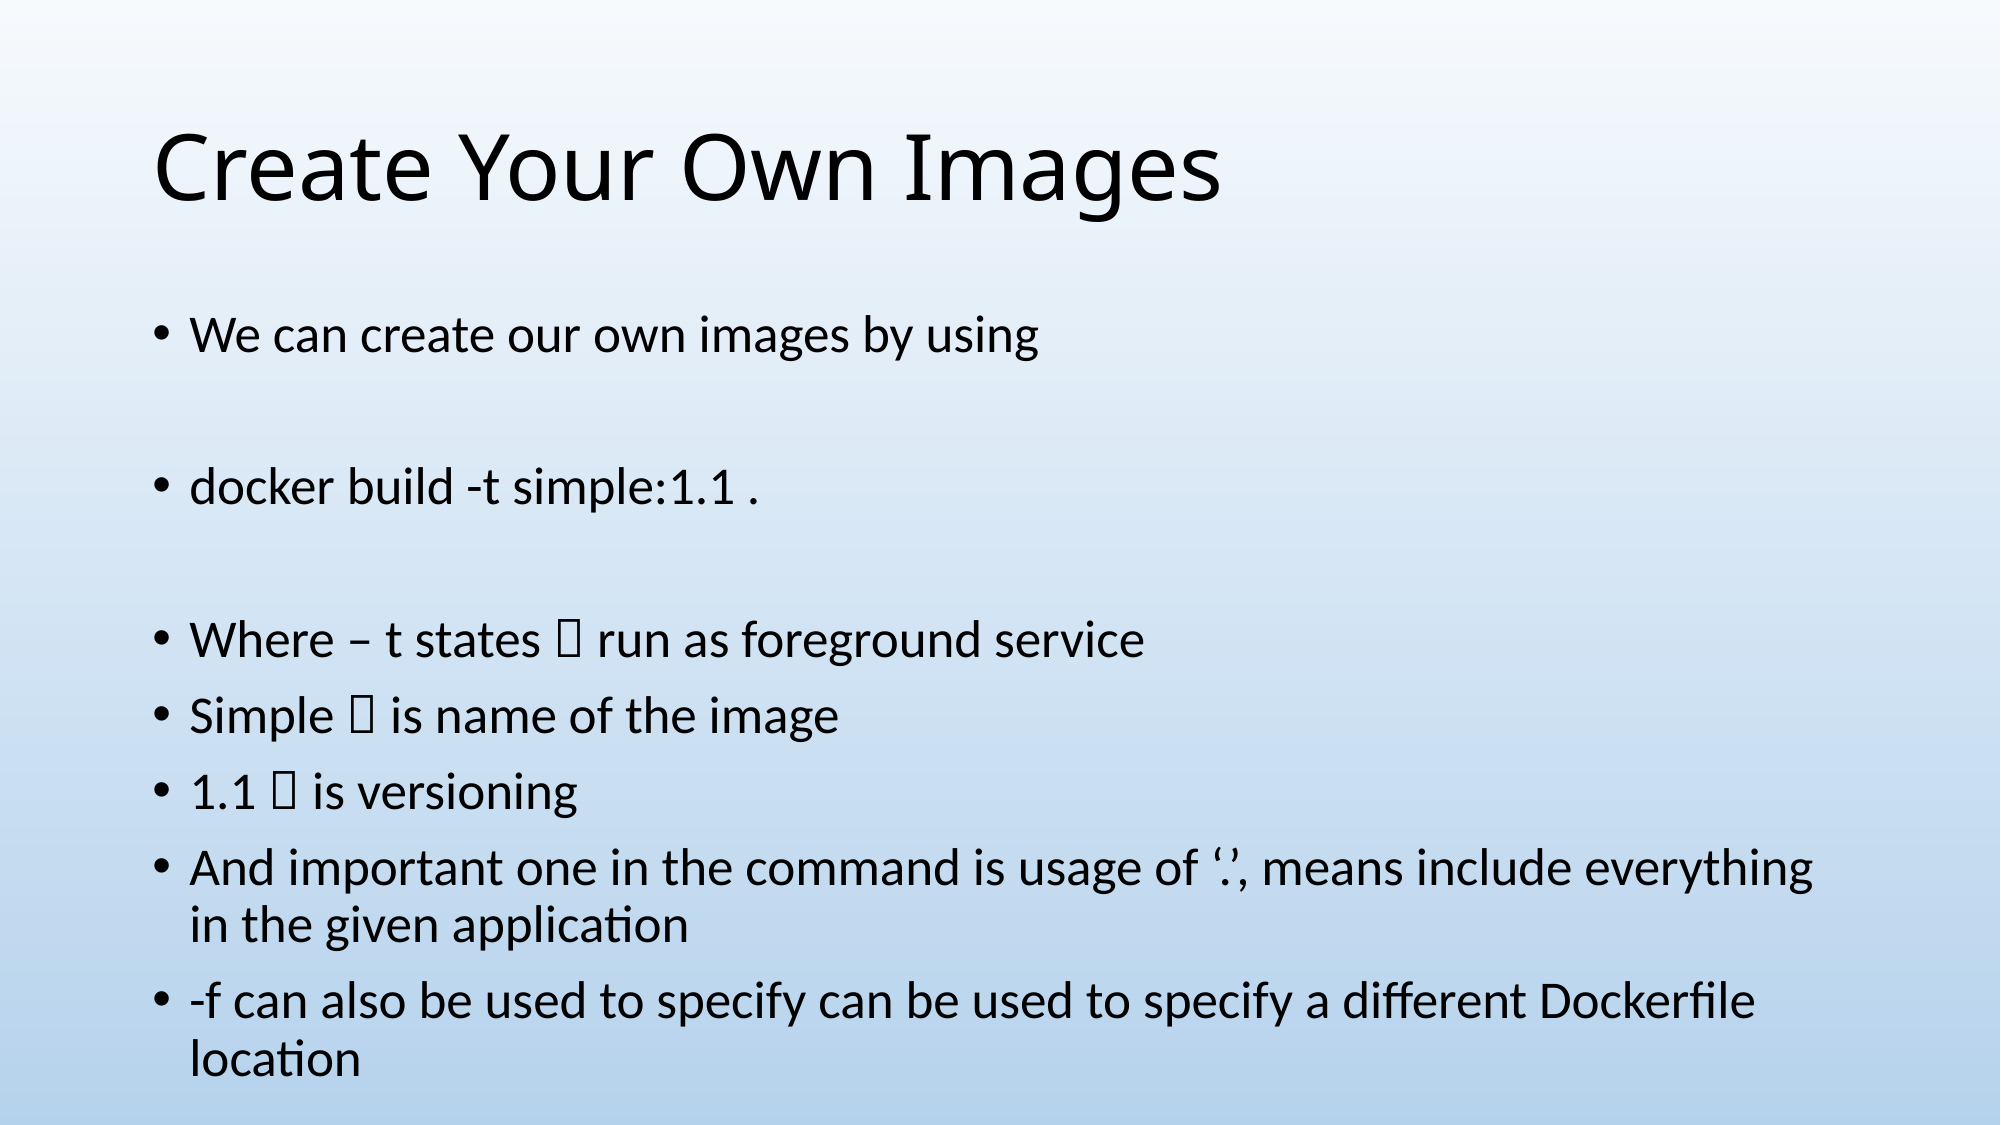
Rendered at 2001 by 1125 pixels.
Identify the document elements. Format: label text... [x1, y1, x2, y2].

title Create Your Own Images [137, 61, 1863, 280]
list We can create our own images by using docker build -t simple:1.1 . Where – t states  run as foreground service Simple  is name of the image 1.1  is versioning And important one in the command is usage of ‘.’, means include everything in the given application -f can also be used to specify can be used to specify a different Dockerfile location [137, 299, 1863, 1097]
